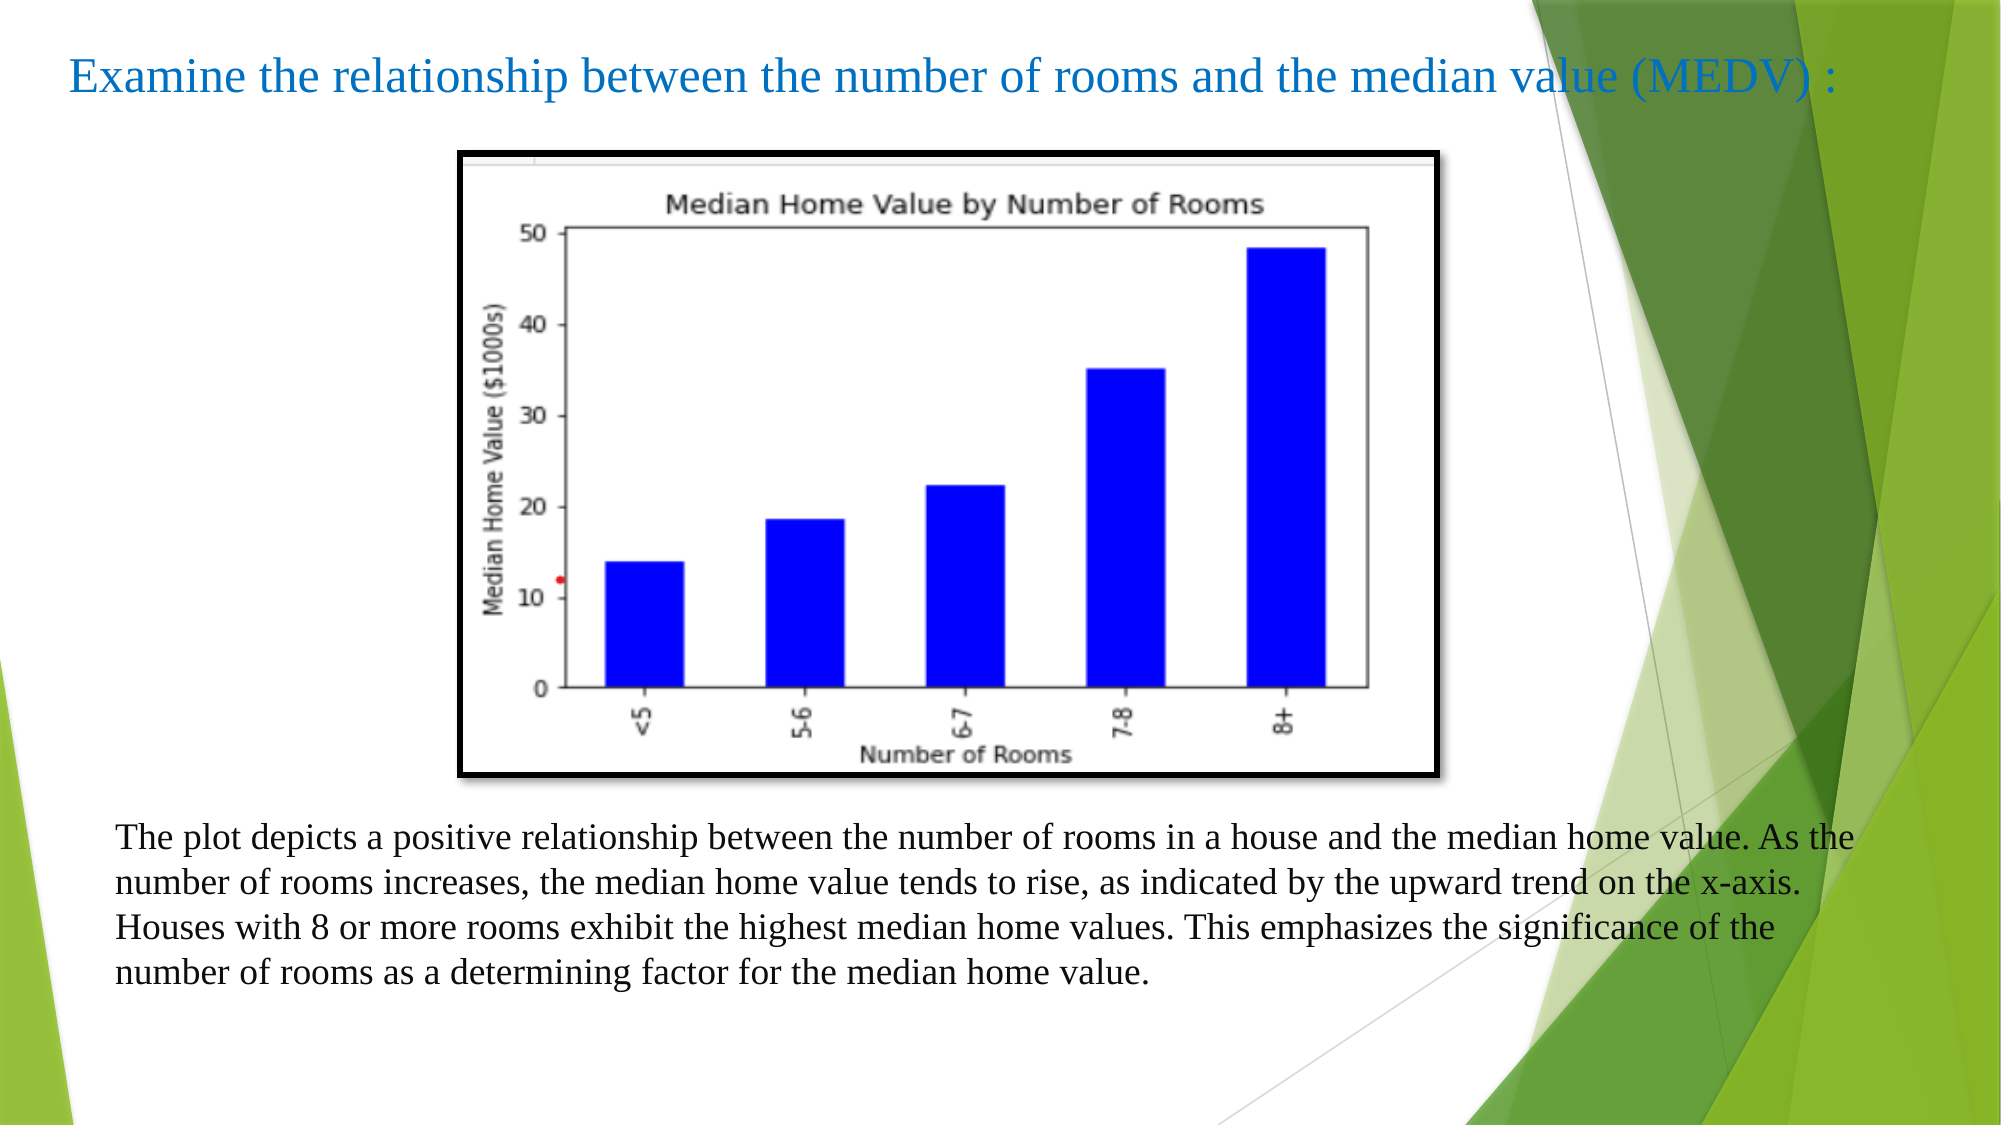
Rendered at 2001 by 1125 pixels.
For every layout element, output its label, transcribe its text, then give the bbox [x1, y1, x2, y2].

text_box The plot depicts a positive relationship between the number of rooms in a house and the median home value. As the number of rooms increases, the median home value tends to rise, as indicated by the upward trend on the x-axis. Houses with 8 or more rooms exhibit the highest median home values. This emphasizes the significance of the number of rooms as a determining factor for the median home value. [100, 760, 1900, 1000]
text_box Examine the relationship between the number of rooms and the median value (MEDV) : [53, 35, 1870, 156]
picture [462, 155, 1435, 773]
